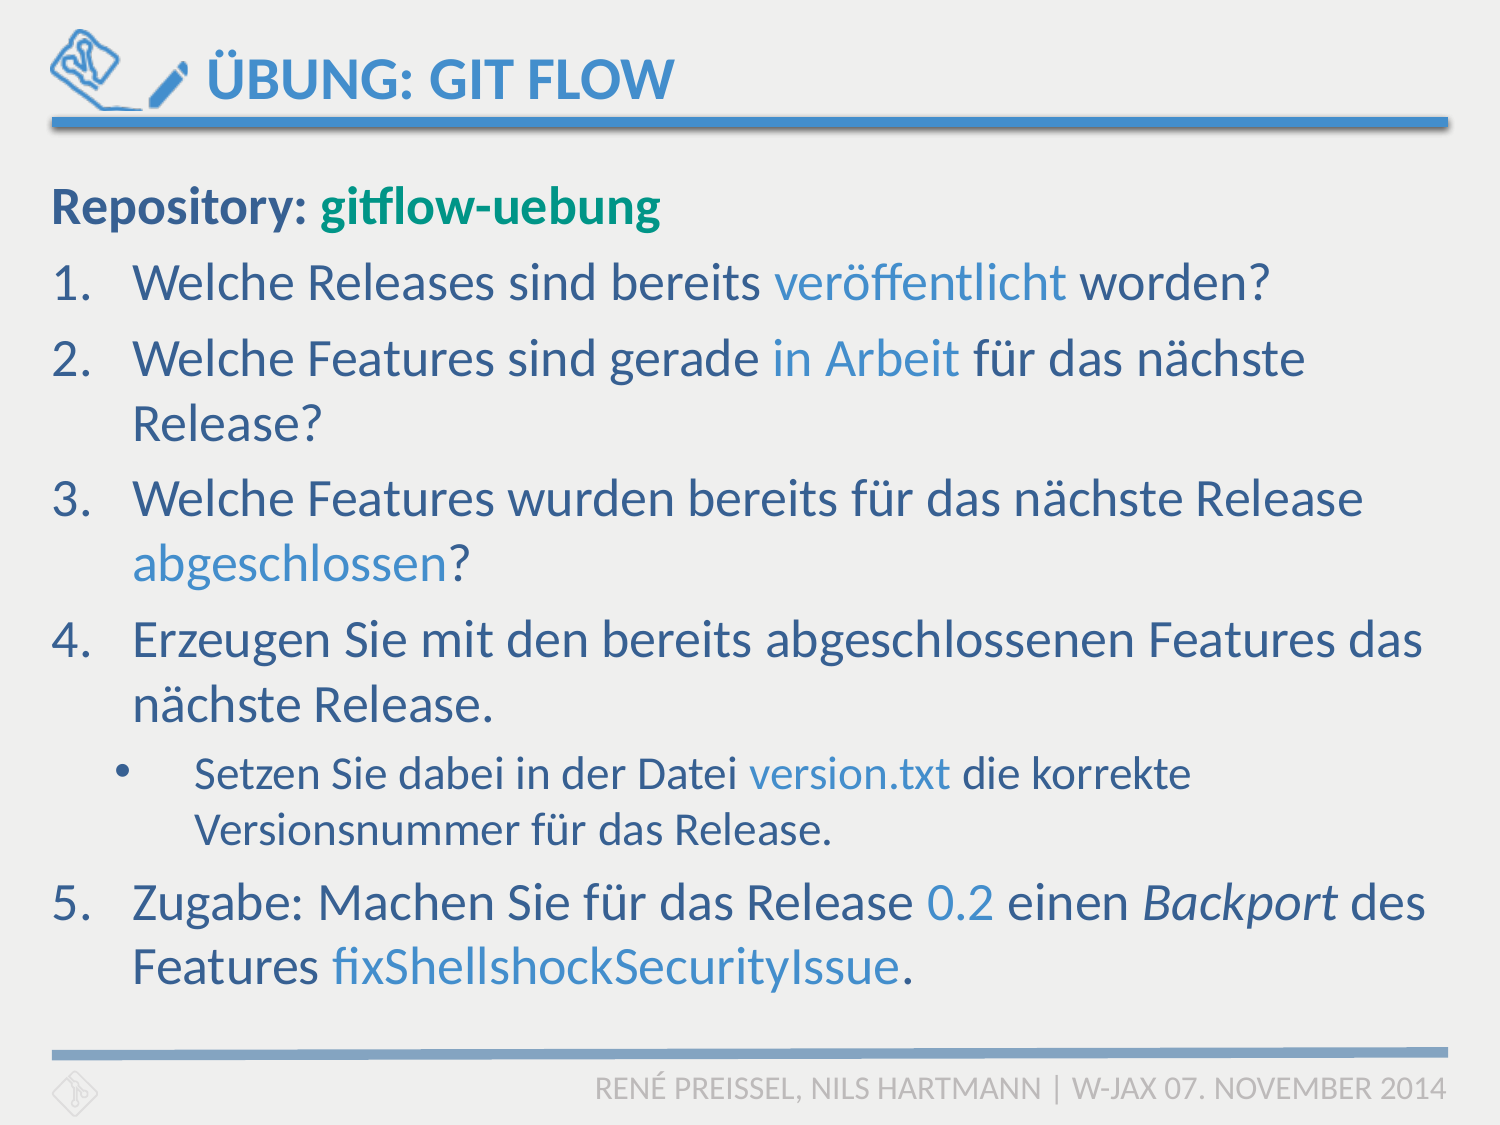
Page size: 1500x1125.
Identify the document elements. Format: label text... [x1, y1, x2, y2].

title ÜBUNG: GIT FLOW [206, 38, 1390, 112]
list Repository: gitflow-uebung Welche Releases sind bereits veröffentlicht worden? Welche Features sind gerade in Arbeit für das nächste Release? Welche Features wurden bereits für das nächste Release abgeschlossen? Erzeugen Sie mit den bereits abgeschlossenen Features das nächste Release. Setzen Sie dabei in der Datei version.txt die korrekte Versionsnummer für das Release. Zugabe: Machen Sie für das Release 0.2 einen Backport des Features fixShellshockSecurityIssue. [51, 170, 1449, 1005]
